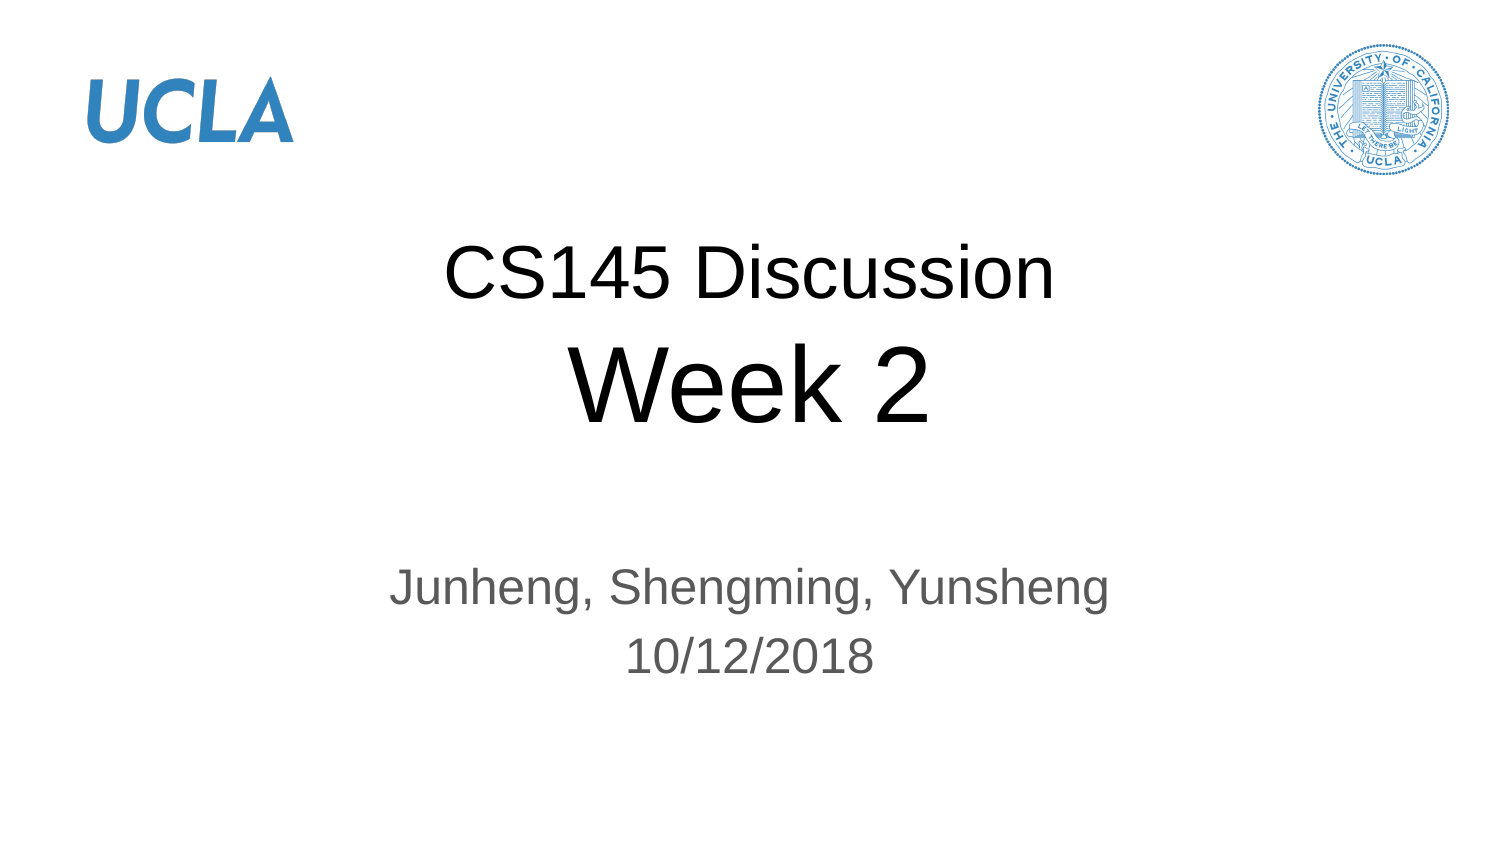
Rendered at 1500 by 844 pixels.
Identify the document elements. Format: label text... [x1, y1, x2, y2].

picture [85, 74, 295, 145]
title CS145 Discussion Week 2 [51, 186, 1449, 459]
picture [1318, 44, 1450, 176]
subtitle Junheng, Shengming, Yunsheng 10/12/2018 [51, 530, 1449, 661]
